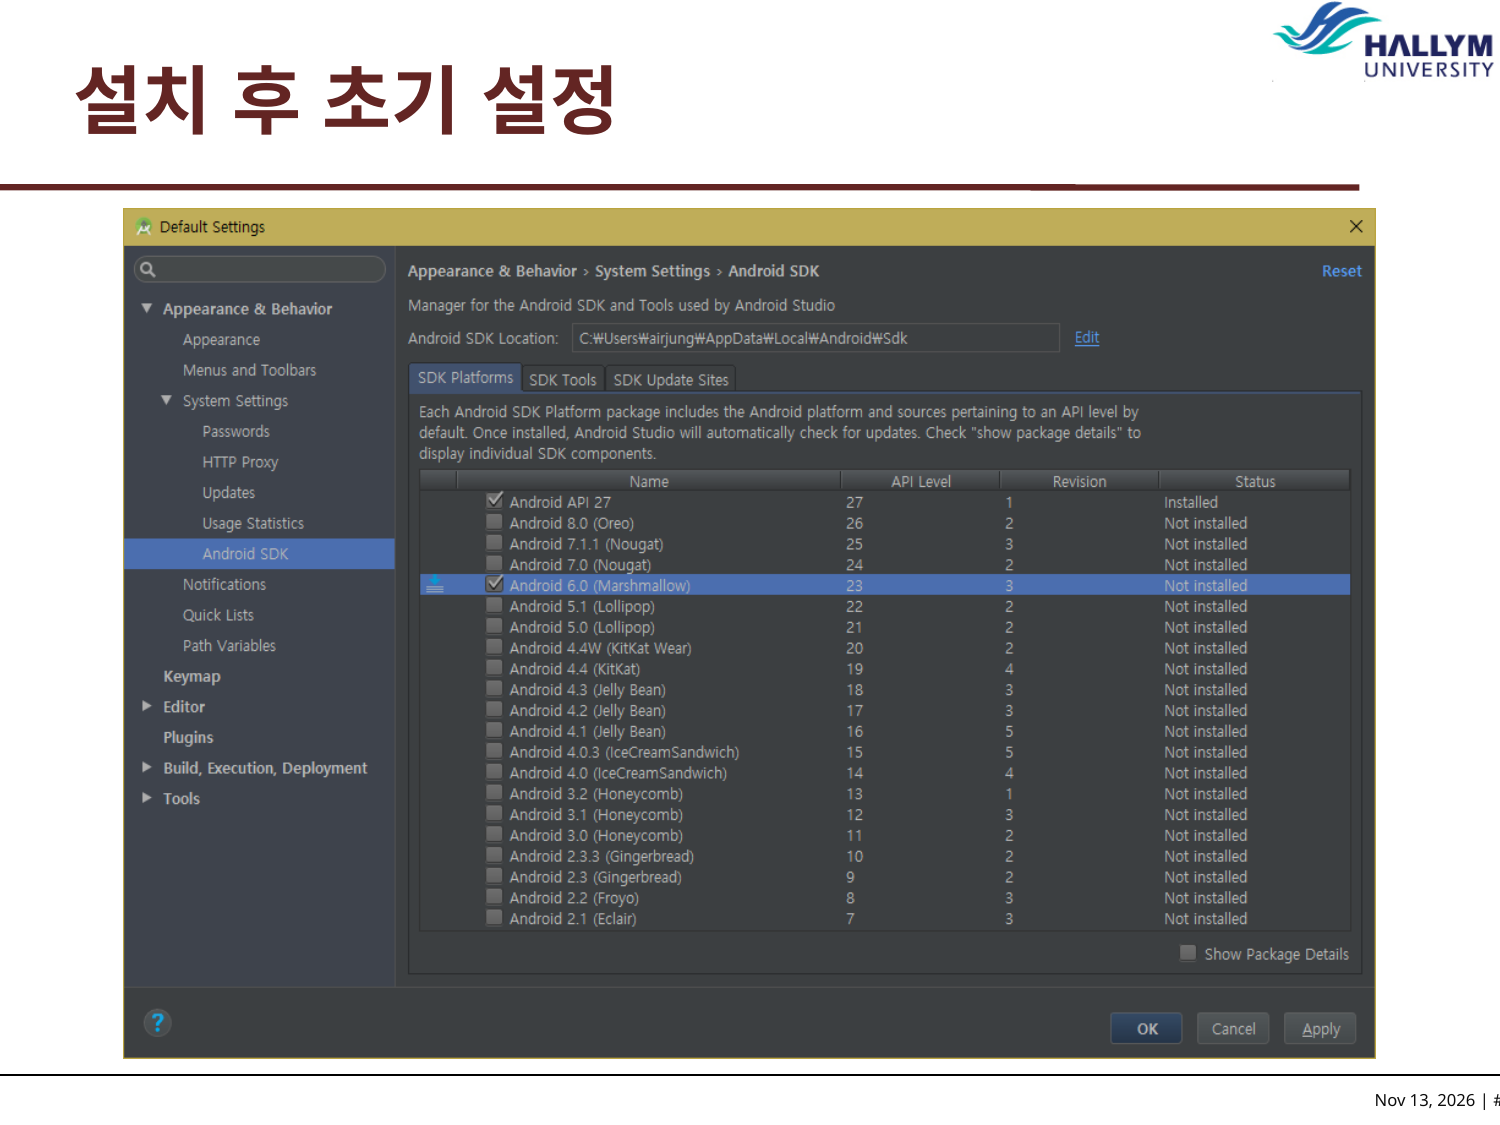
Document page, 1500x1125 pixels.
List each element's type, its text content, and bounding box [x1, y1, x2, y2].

picture [123, 208, 1377, 1059]
title 설치 후 초기 설정 [44, 33, 1395, 164]
picture [1269, 0, 1500, 82]
